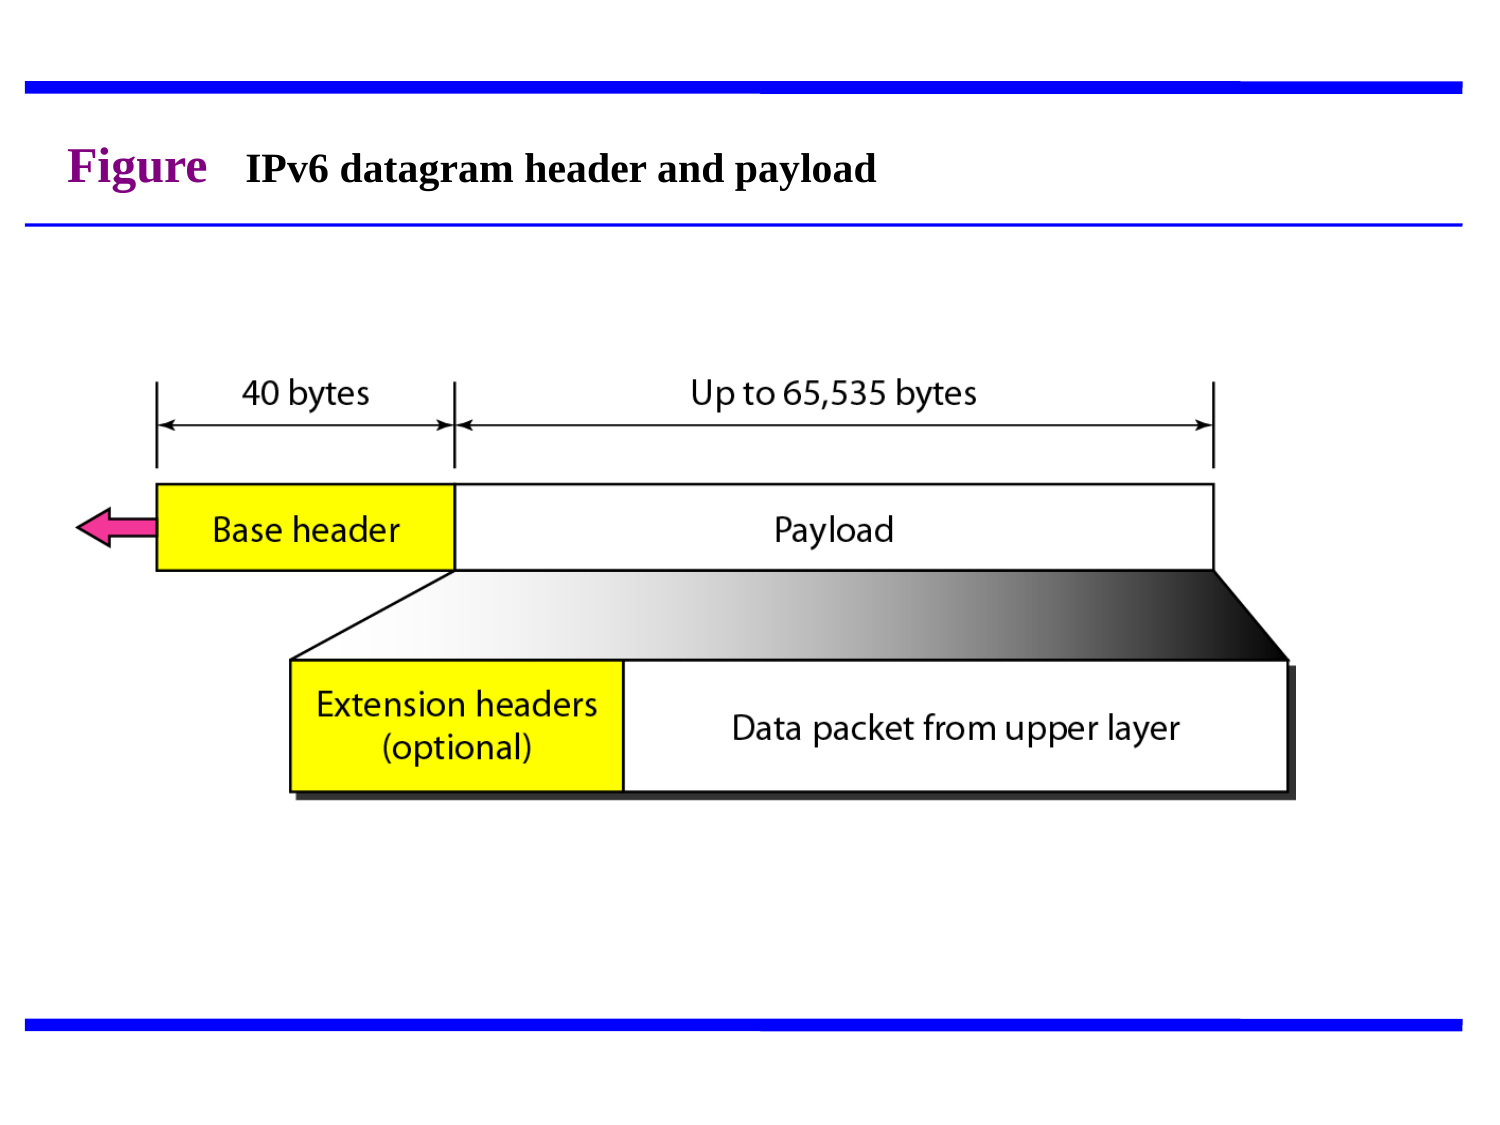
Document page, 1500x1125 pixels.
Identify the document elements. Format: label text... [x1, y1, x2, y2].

picture [74, 374, 1296, 802]
text_box Figure IPv6 datagram header and payload [52, 124, 893, 200]
